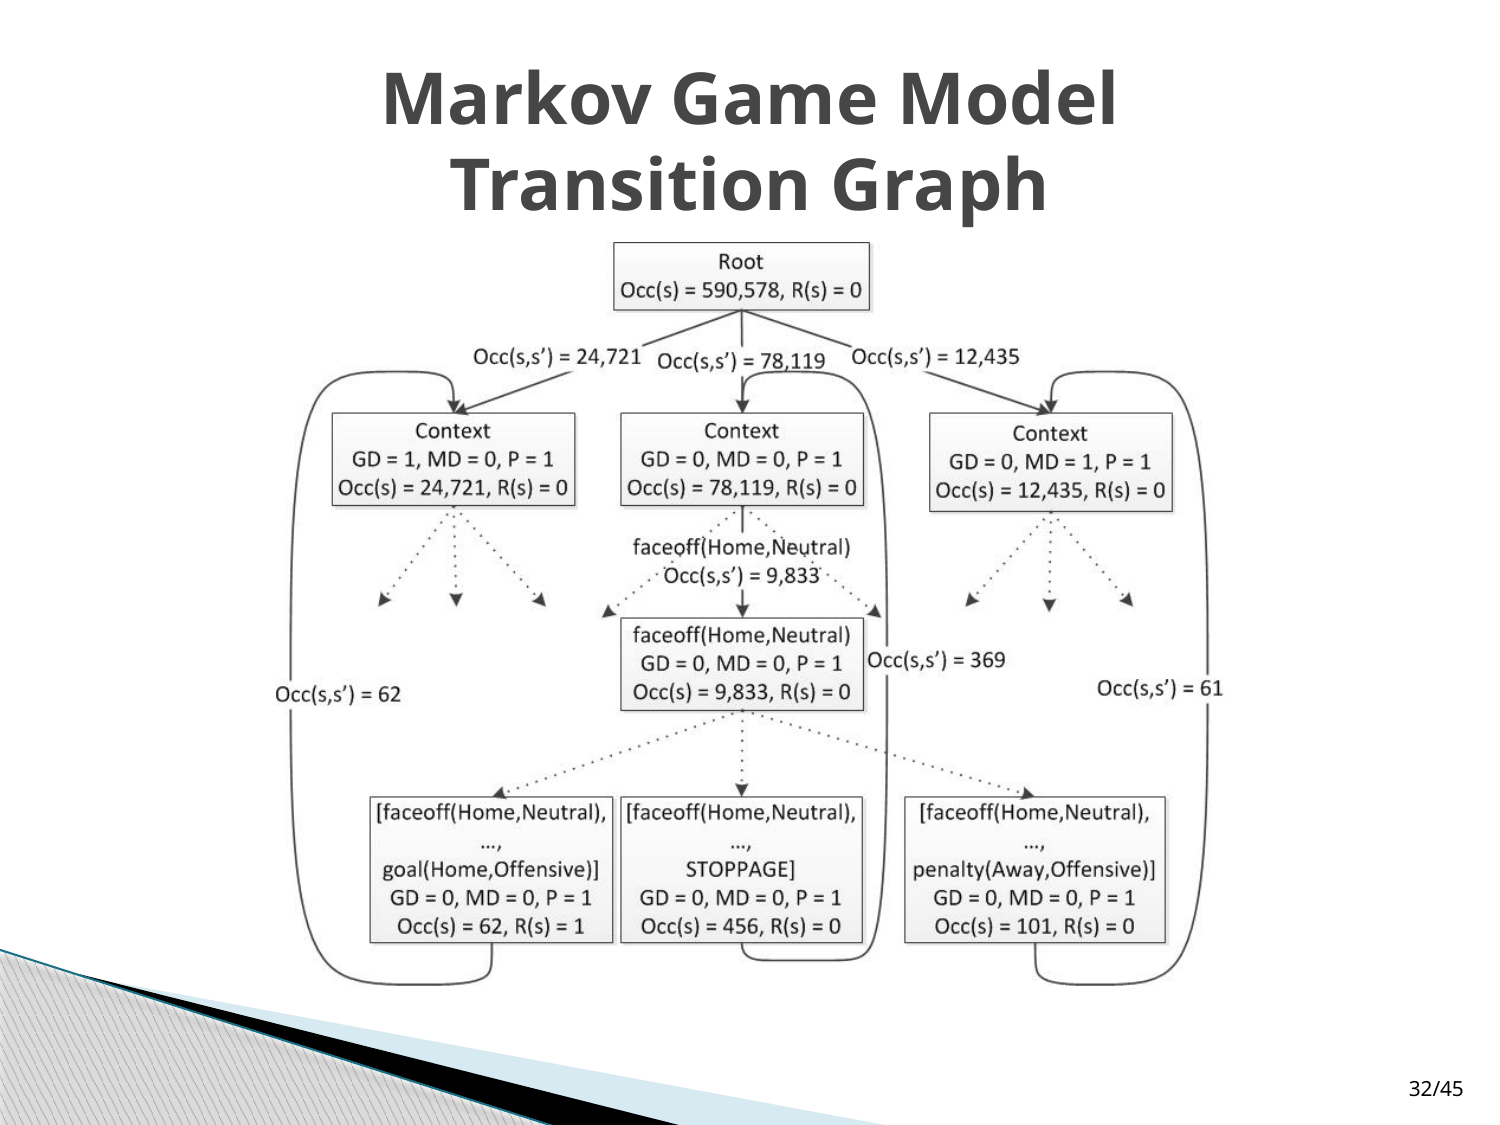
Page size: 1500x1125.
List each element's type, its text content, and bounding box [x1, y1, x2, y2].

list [275, 242, 1225, 986]
slide_number 32/45 [1376, 1051, 1479, 1112]
title Markov Game Model Transition Graph [75, 45, 1425, 233]
